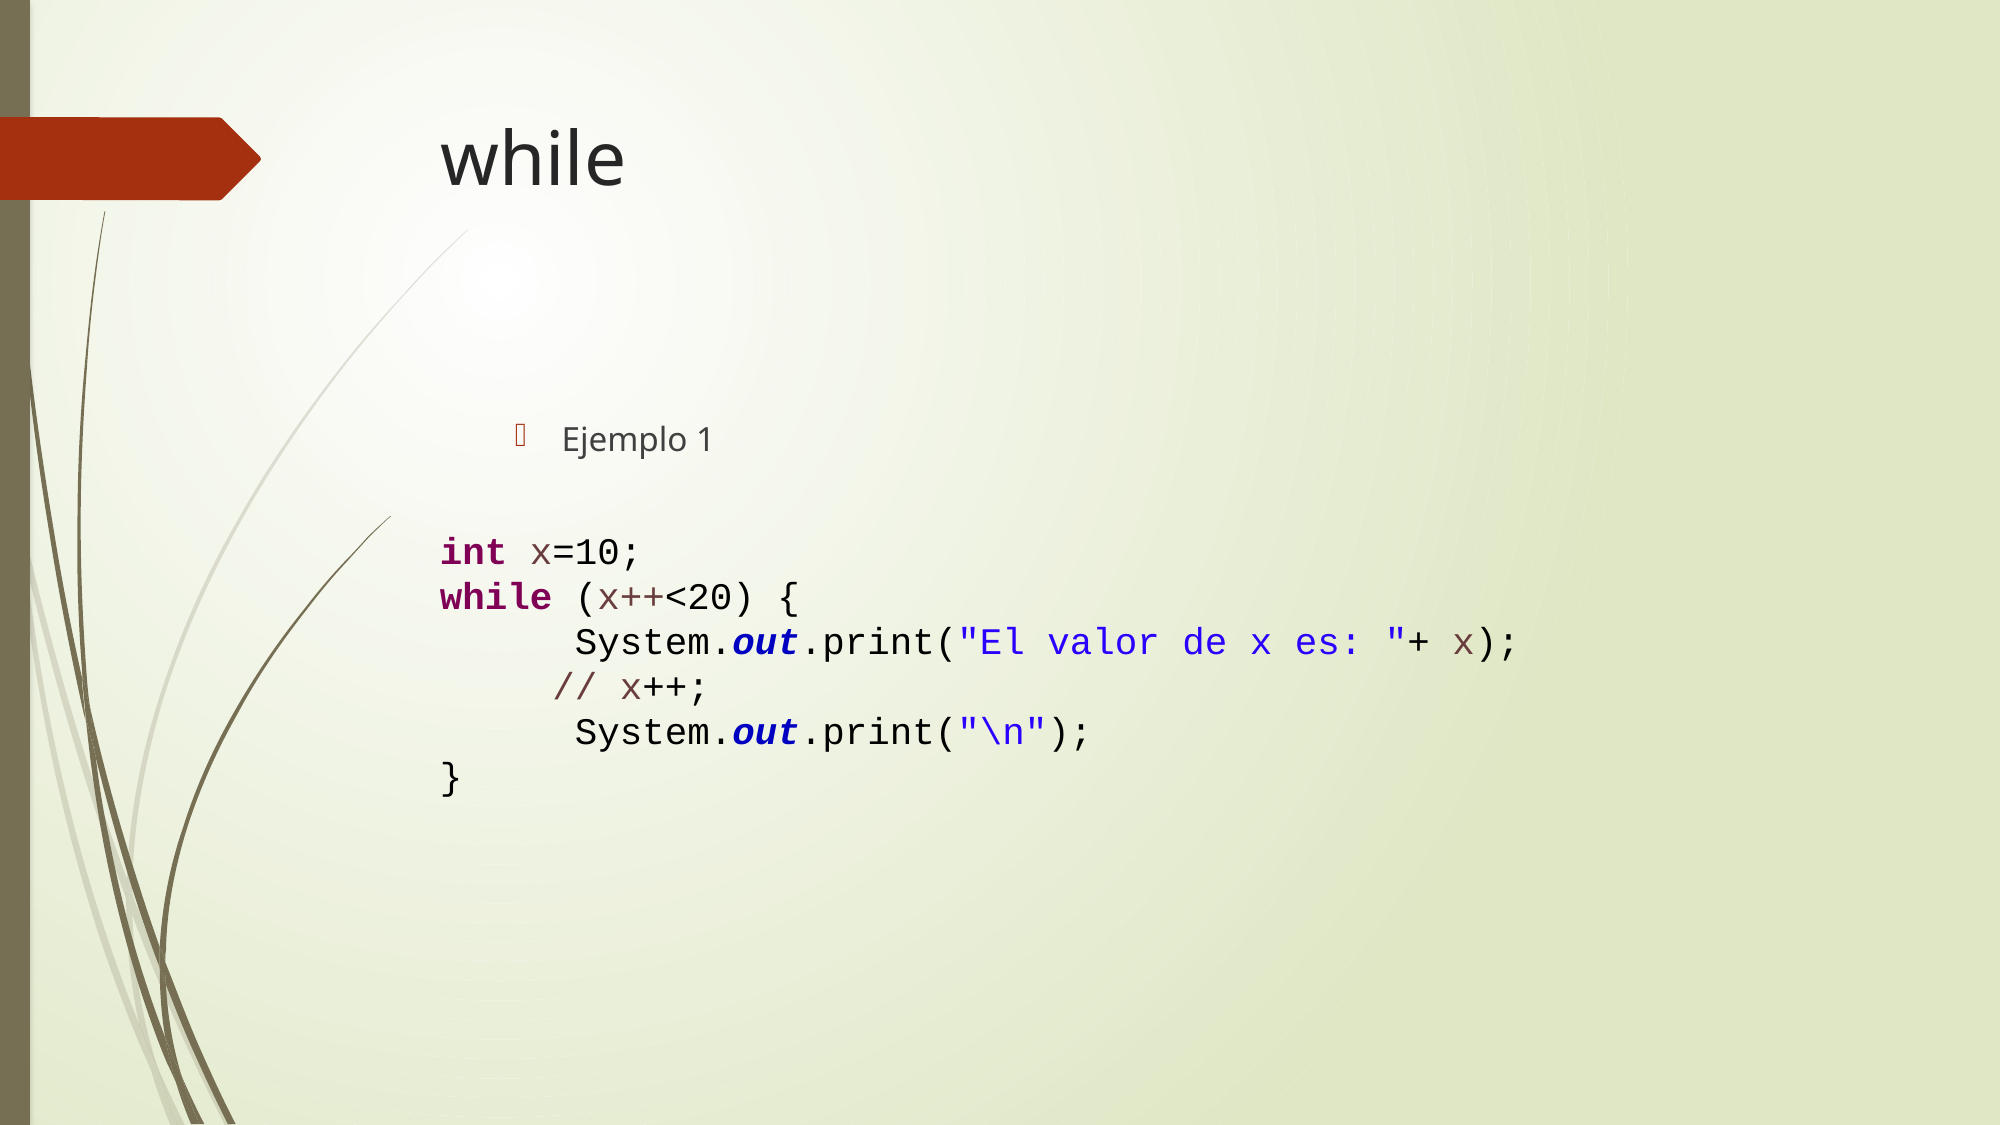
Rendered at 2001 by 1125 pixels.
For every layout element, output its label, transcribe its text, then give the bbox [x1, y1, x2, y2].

title while [425, 102, 1888, 313]
list Ejemplo 1 int x=10; while (x++<20) { System.out.print("El valor de x es: "+ x); // x++; System.out.print("\n"); } [424, 350, 1888, 970]
